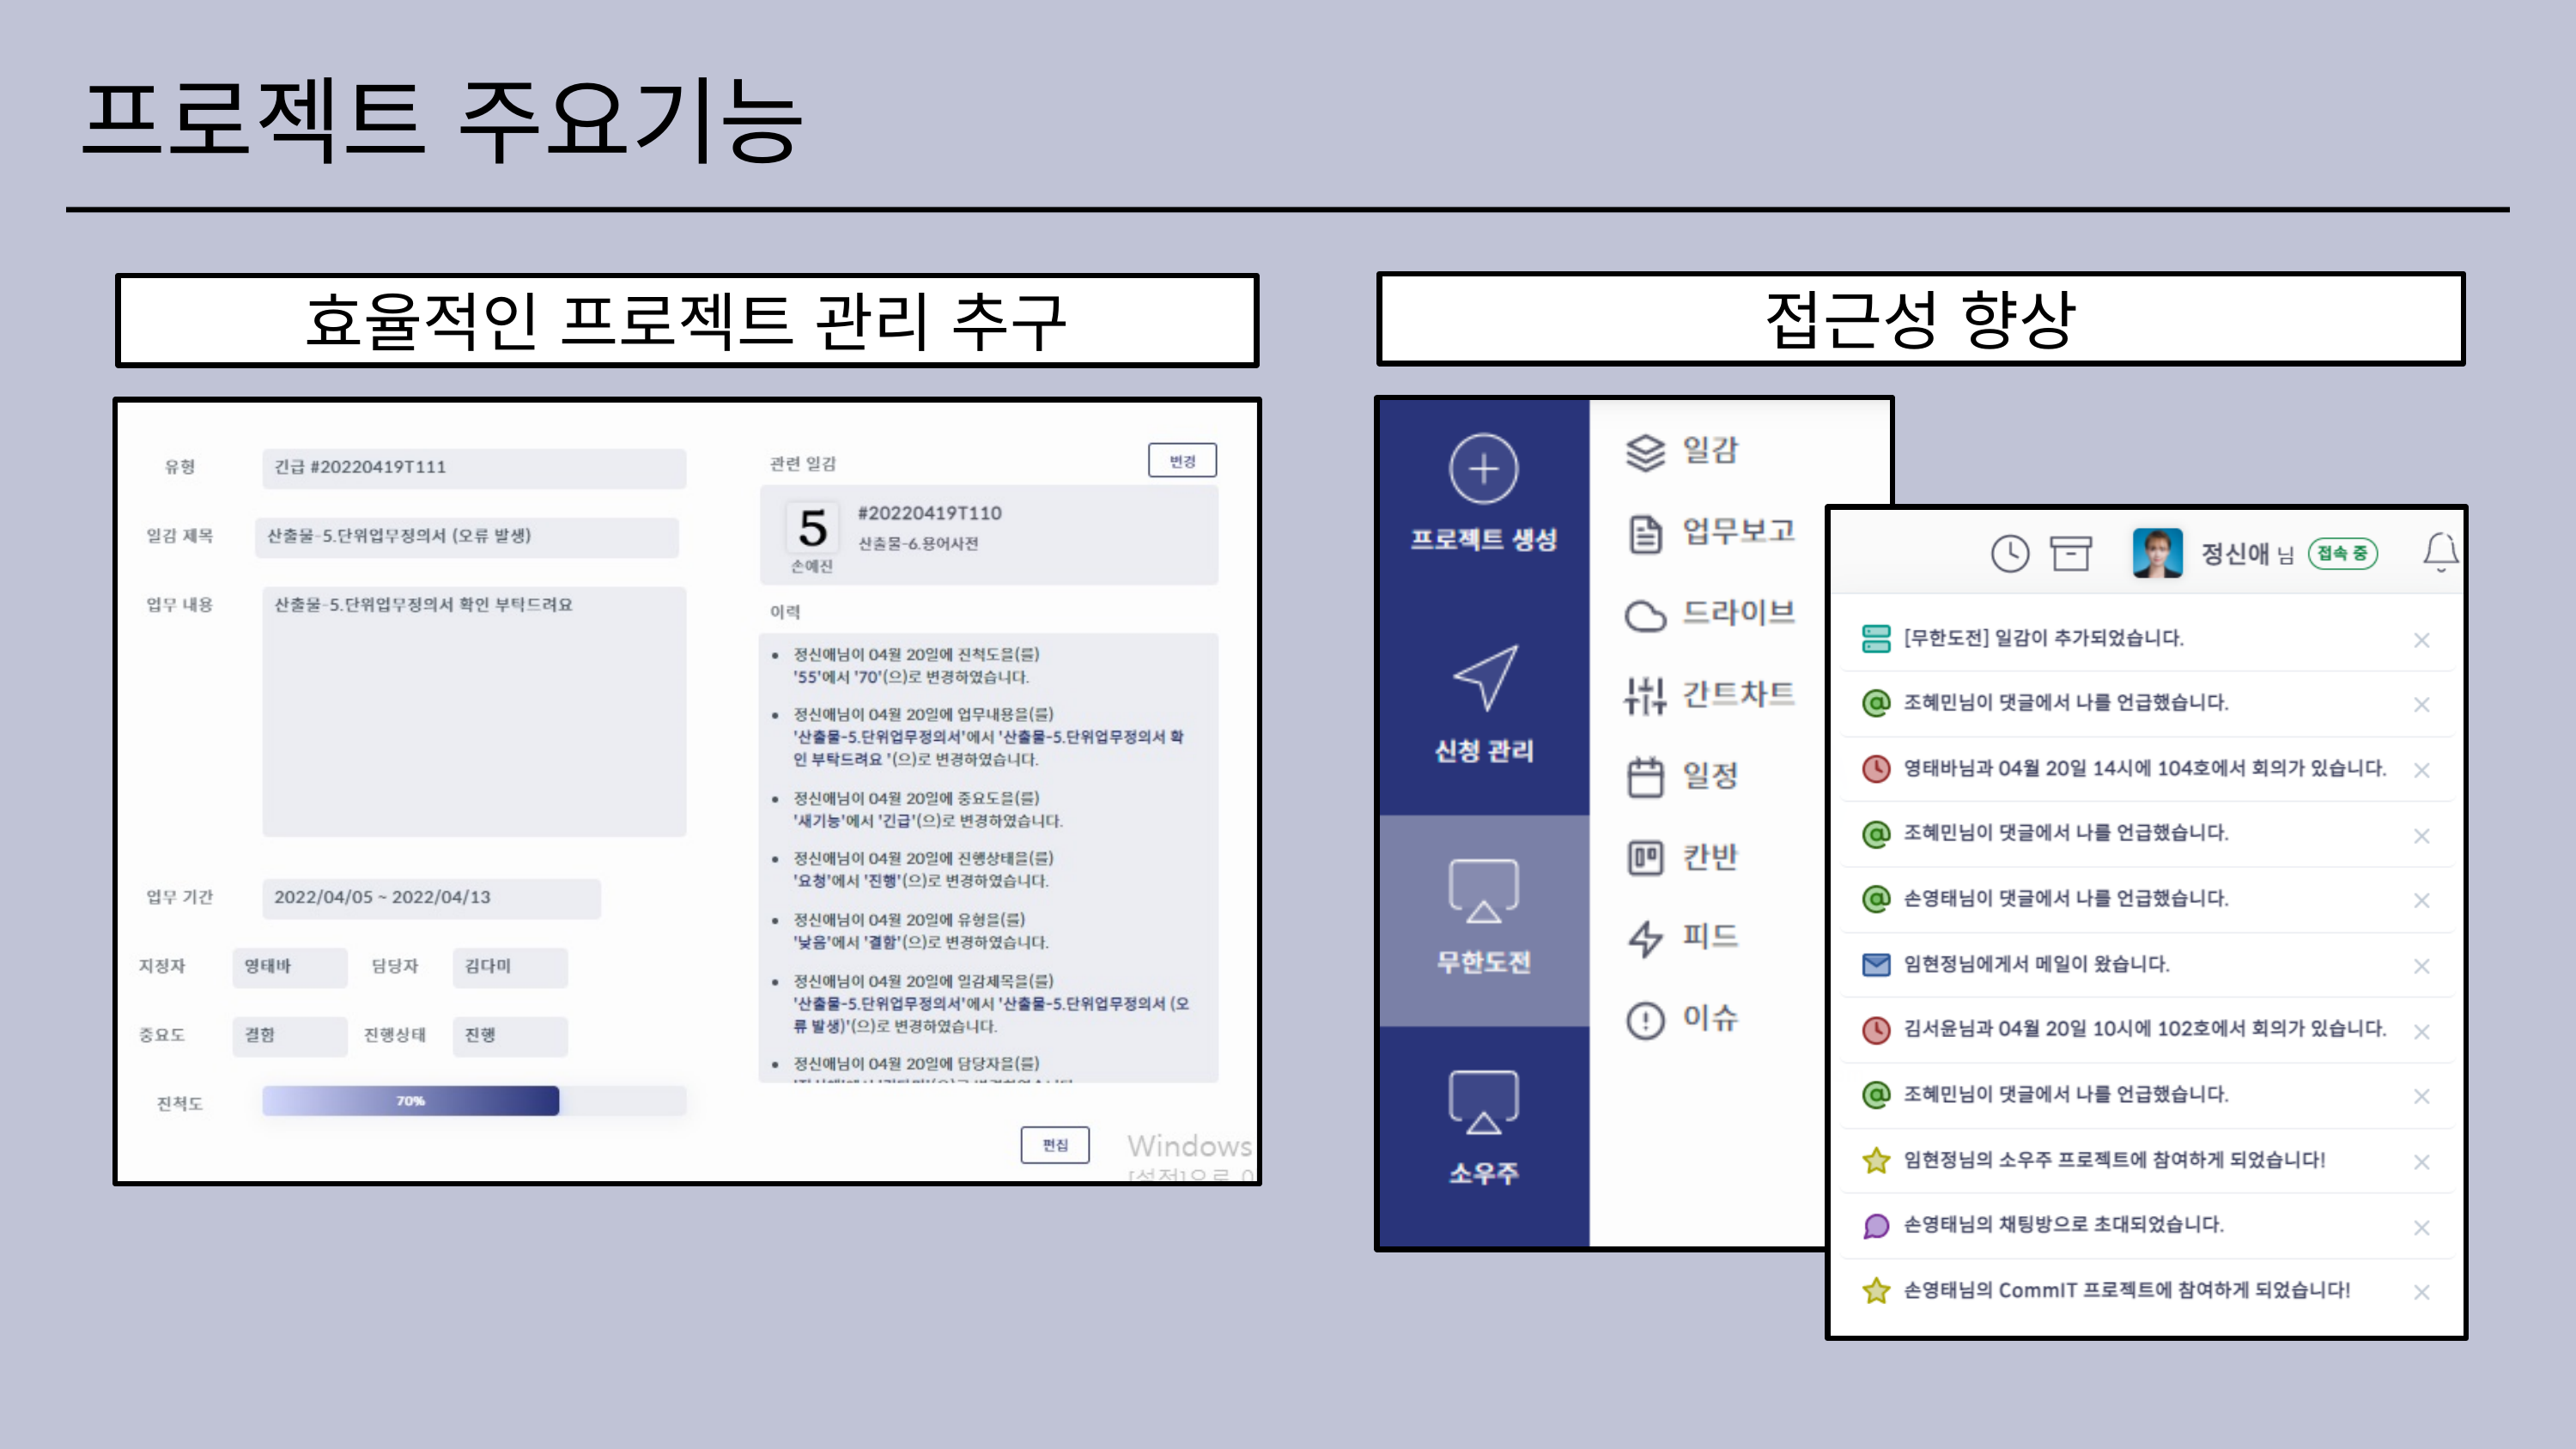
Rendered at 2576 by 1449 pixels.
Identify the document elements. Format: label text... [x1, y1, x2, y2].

picture [118, 402, 1257, 1182]
text_box 프로젝트 주요기능 [66, 55, 1138, 183]
text_box 접근성 향상 [1379, 273, 2464, 364]
text_box 효율적인 프로젝트 관리 추구 [118, 275, 1257, 366]
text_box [65, 199, 2510, 221]
picture [1379, 400, 2464, 1337]
